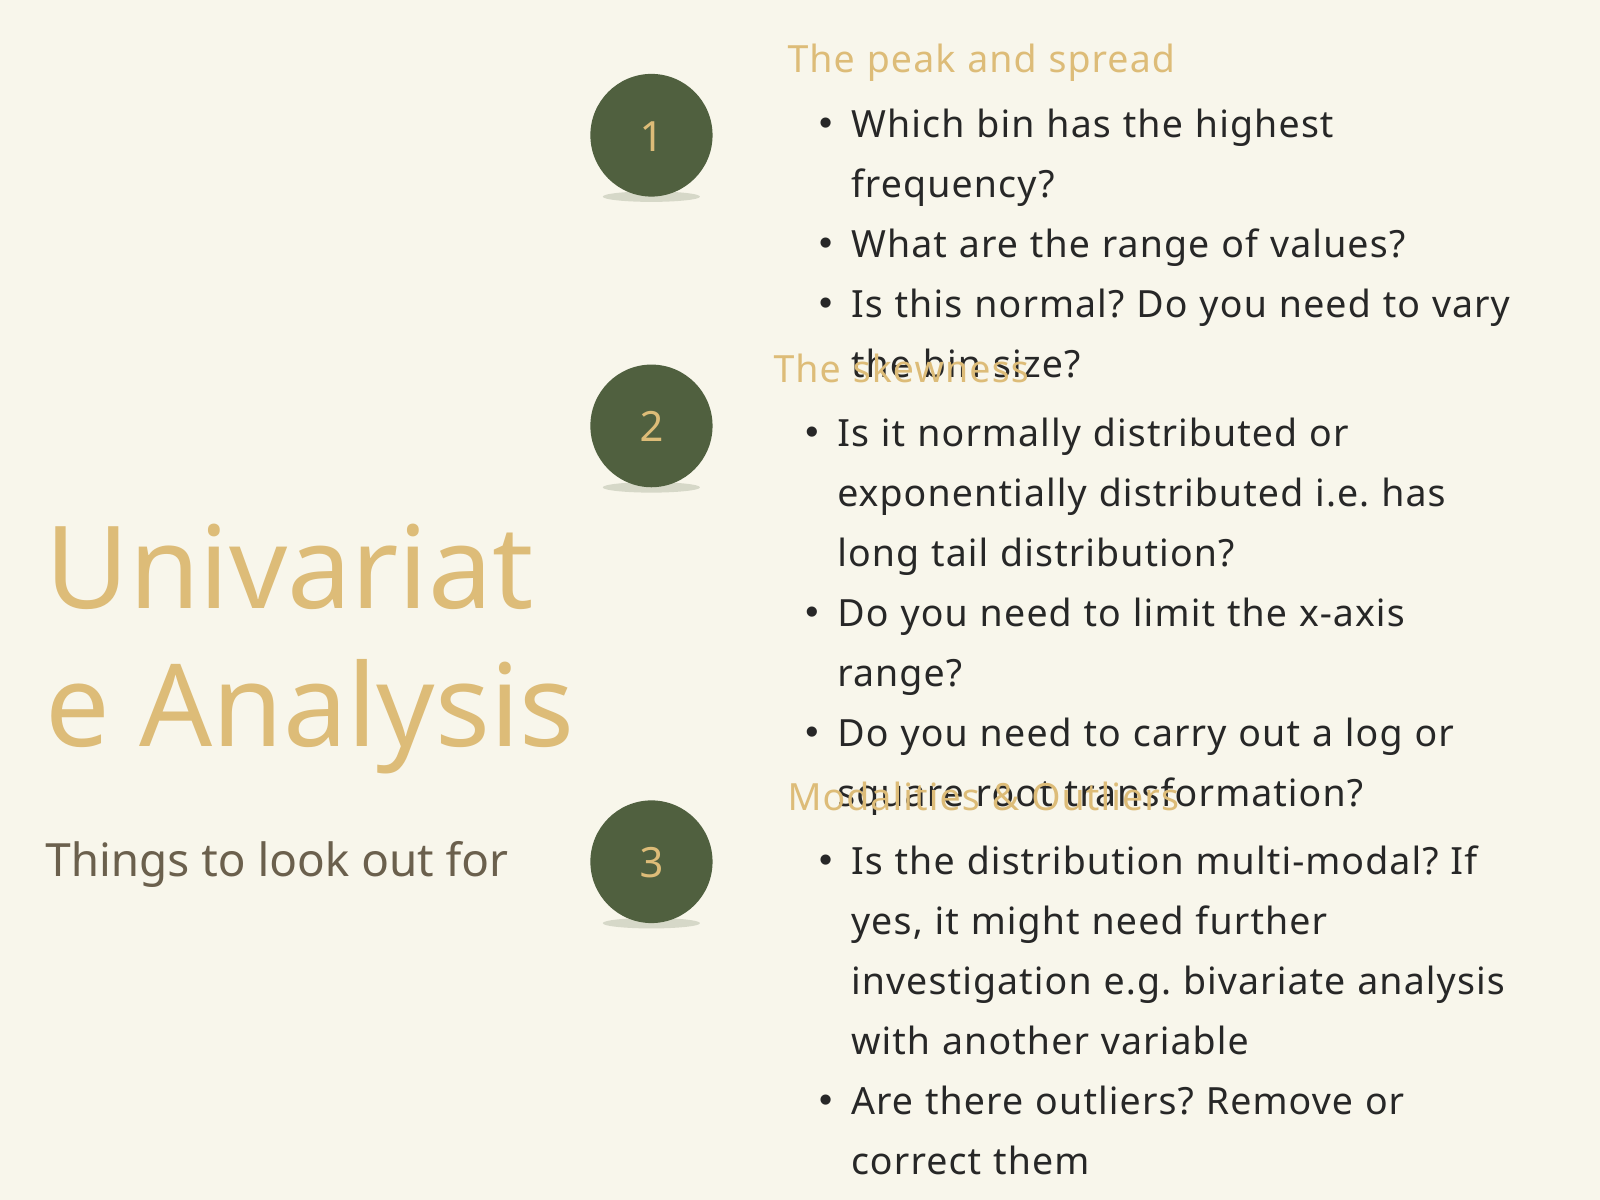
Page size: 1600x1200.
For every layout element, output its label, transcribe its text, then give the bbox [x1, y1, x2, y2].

text_box Univariate Analysis [45, 494, 591, 770]
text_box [589, 364, 713, 493]
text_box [589, 800, 713, 929]
text_box Is the distribution multi-modal? If yes, it might need further investigation e.g. bivariate analysis with another variable Are there outliers? Remove or correct them [787, 822, 1540, 1183]
text_box The skewness [773, 332, 1413, 390]
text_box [589, 73, 713, 203]
text_box Modalities & Outliers [787, 760, 1426, 818]
text_box Is it normally distributed or exponentially distributed i.e. has long tail distribution? Do you need to limit the x-axis range? Do you need to carry out a log or square root transformation? [773, 394, 1540, 815]
text_box Which bin has the highest frequency? What are the range of values? Is this normal? Do you need to vary the bin size? [787, 84, 1540, 385]
text_box Things to look out for [45, 821, 536, 886]
text_box The peak and spread [787, 22, 1426, 80]
